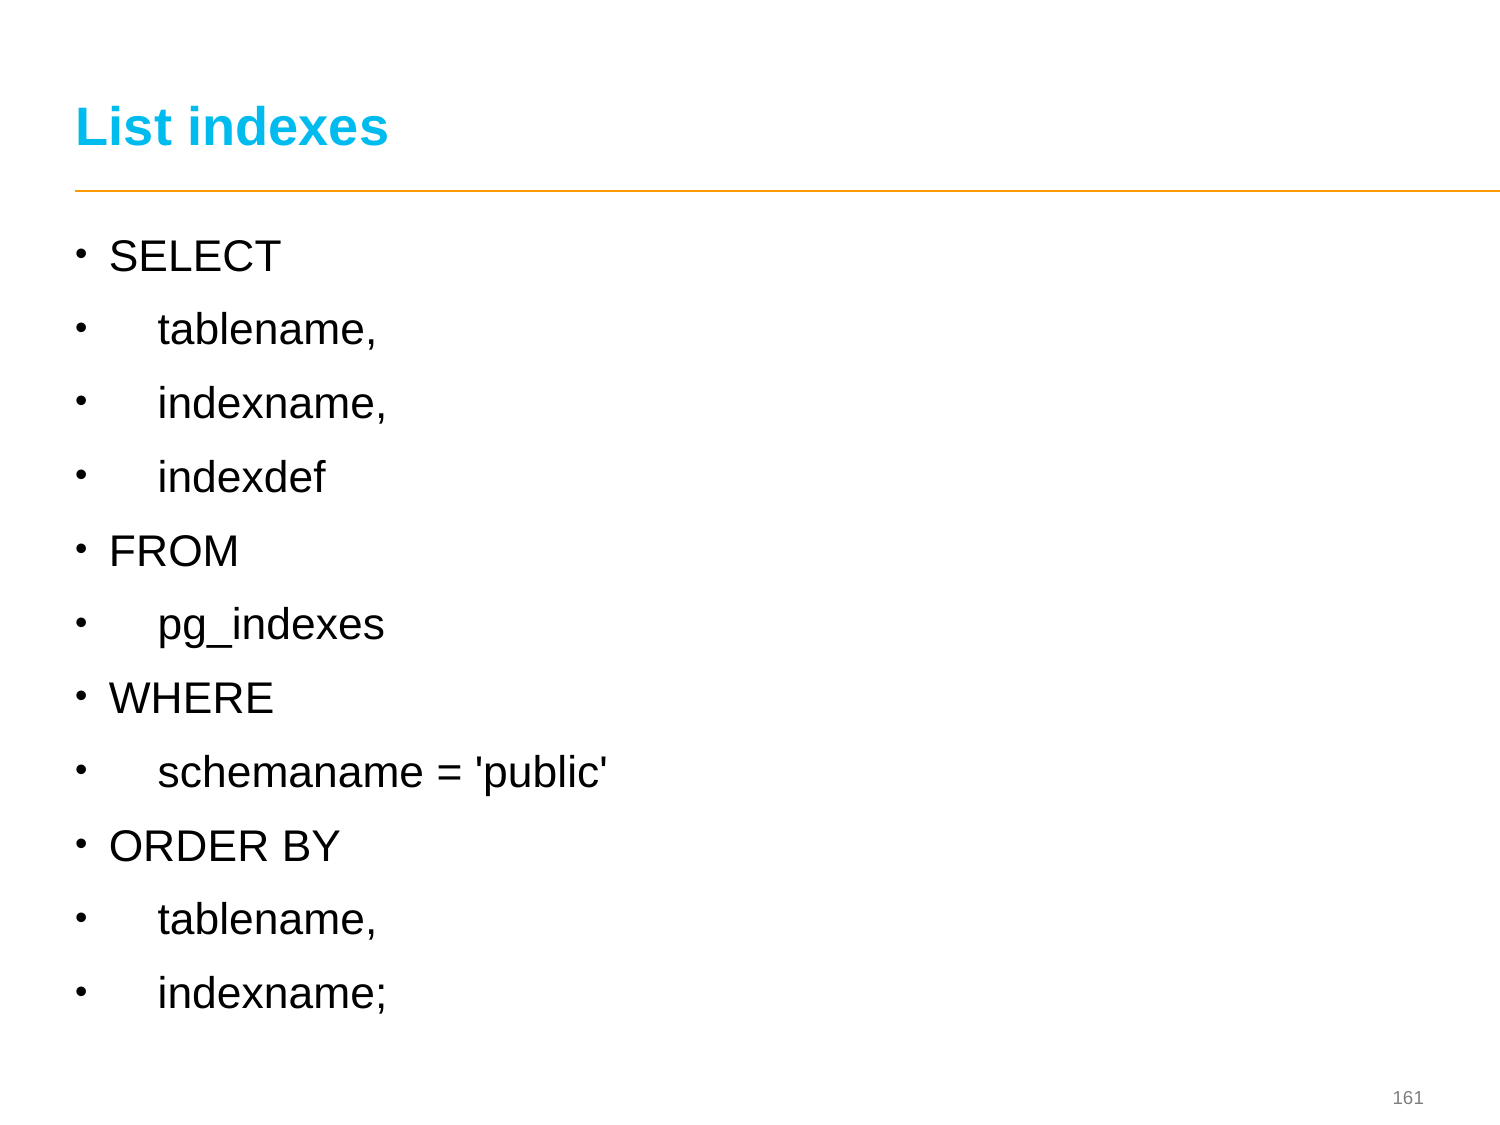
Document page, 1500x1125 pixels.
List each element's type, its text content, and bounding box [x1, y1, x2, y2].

list SELECT tablename, indexname, indexdef FROM pg_indexes WHERE schemaname = 'public' ORDER BY tablename, indexname; [75, 226, 1425, 1018]
title List indexes [75, 27, 1422, 157]
